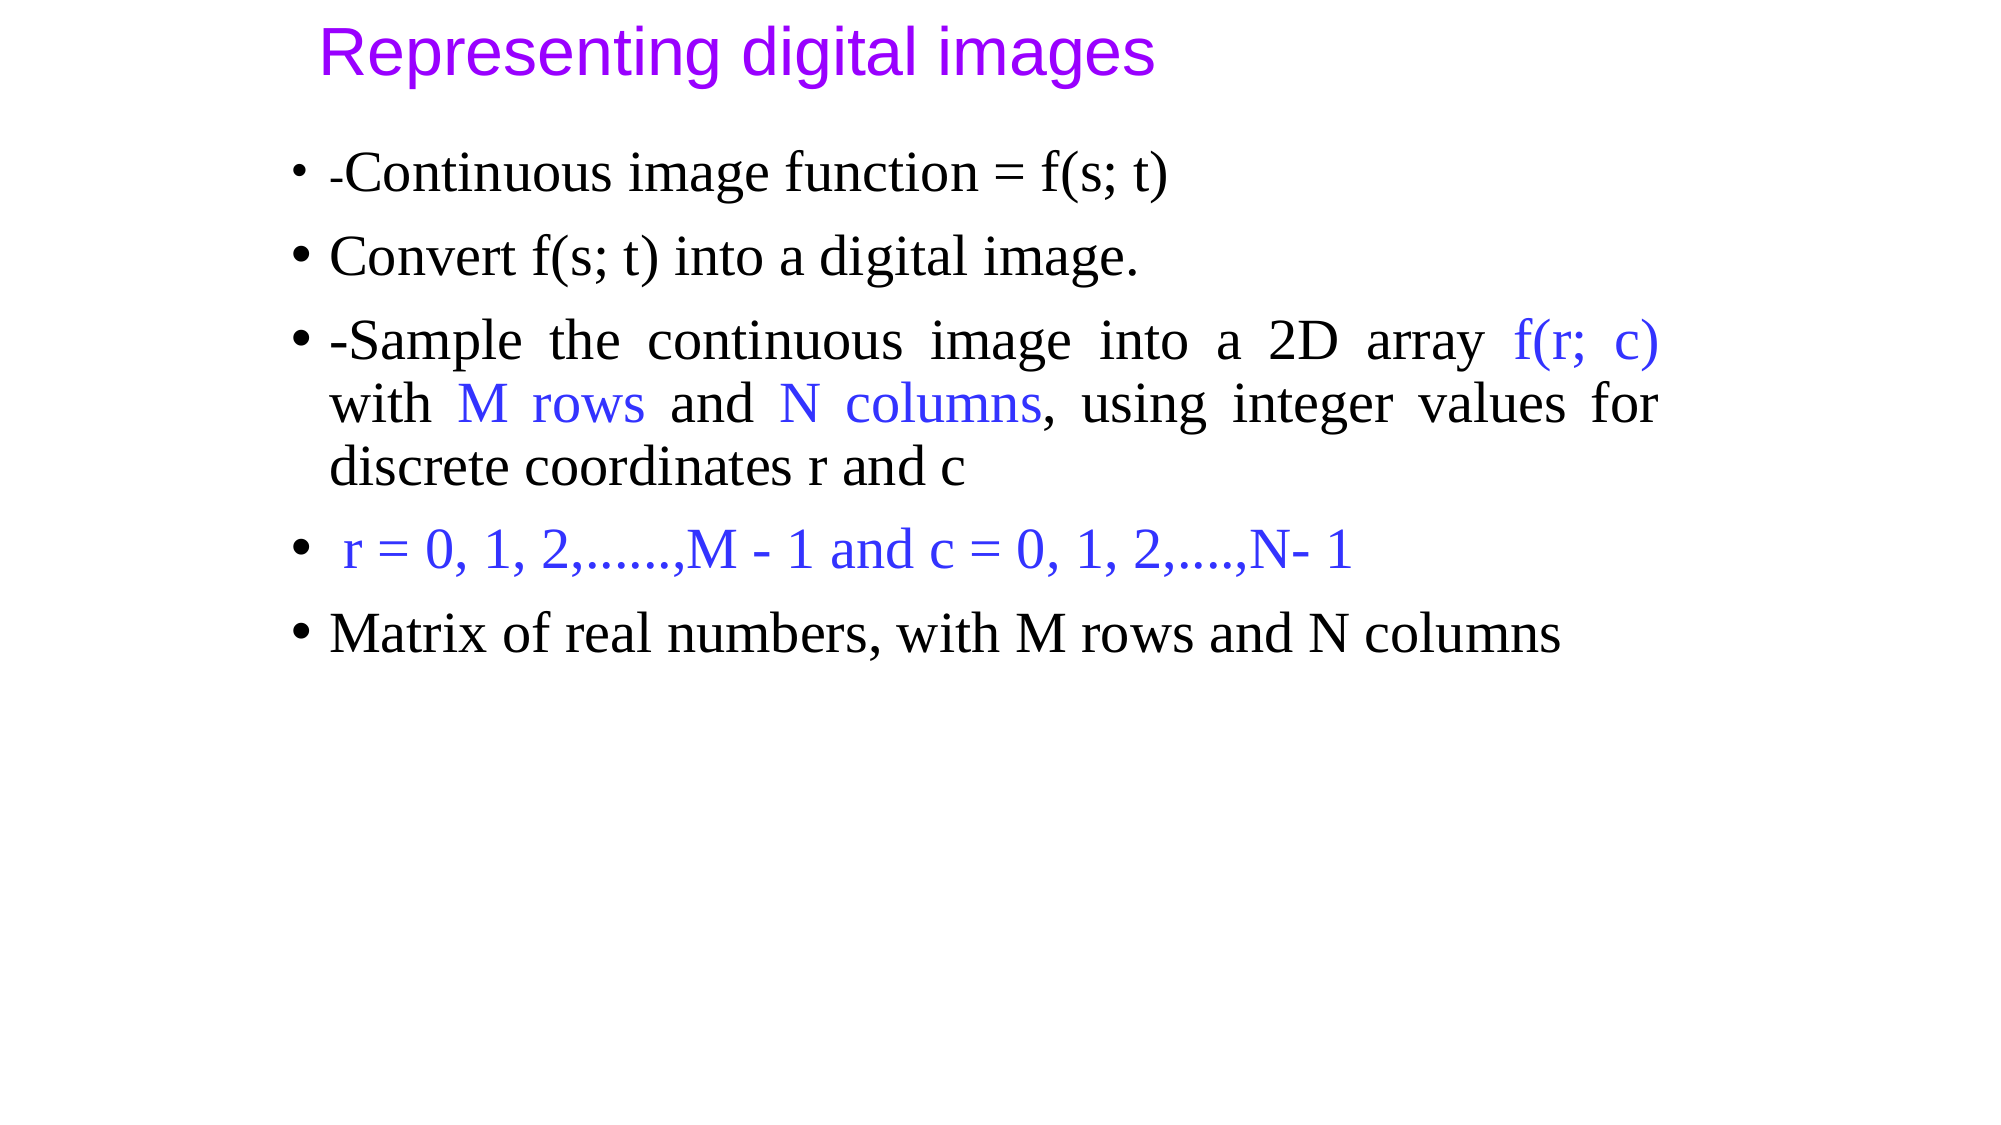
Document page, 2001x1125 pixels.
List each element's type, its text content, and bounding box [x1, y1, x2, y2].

title Representing digital images [303, 0, 1654, 133]
list -Continuous image function = f(s; t) Convert f(s; t) into a digital image. -Sample the continuous image into a 2D array f(r; c) with M rows and N columns, using integer values for discrete coordinates r and c r = 0, 1, 2,......,M - 1 and c = 0, 1, 2,....,N- 1 Matrix of real numbers, with M rows and N columns [276, 133, 1675, 969]
